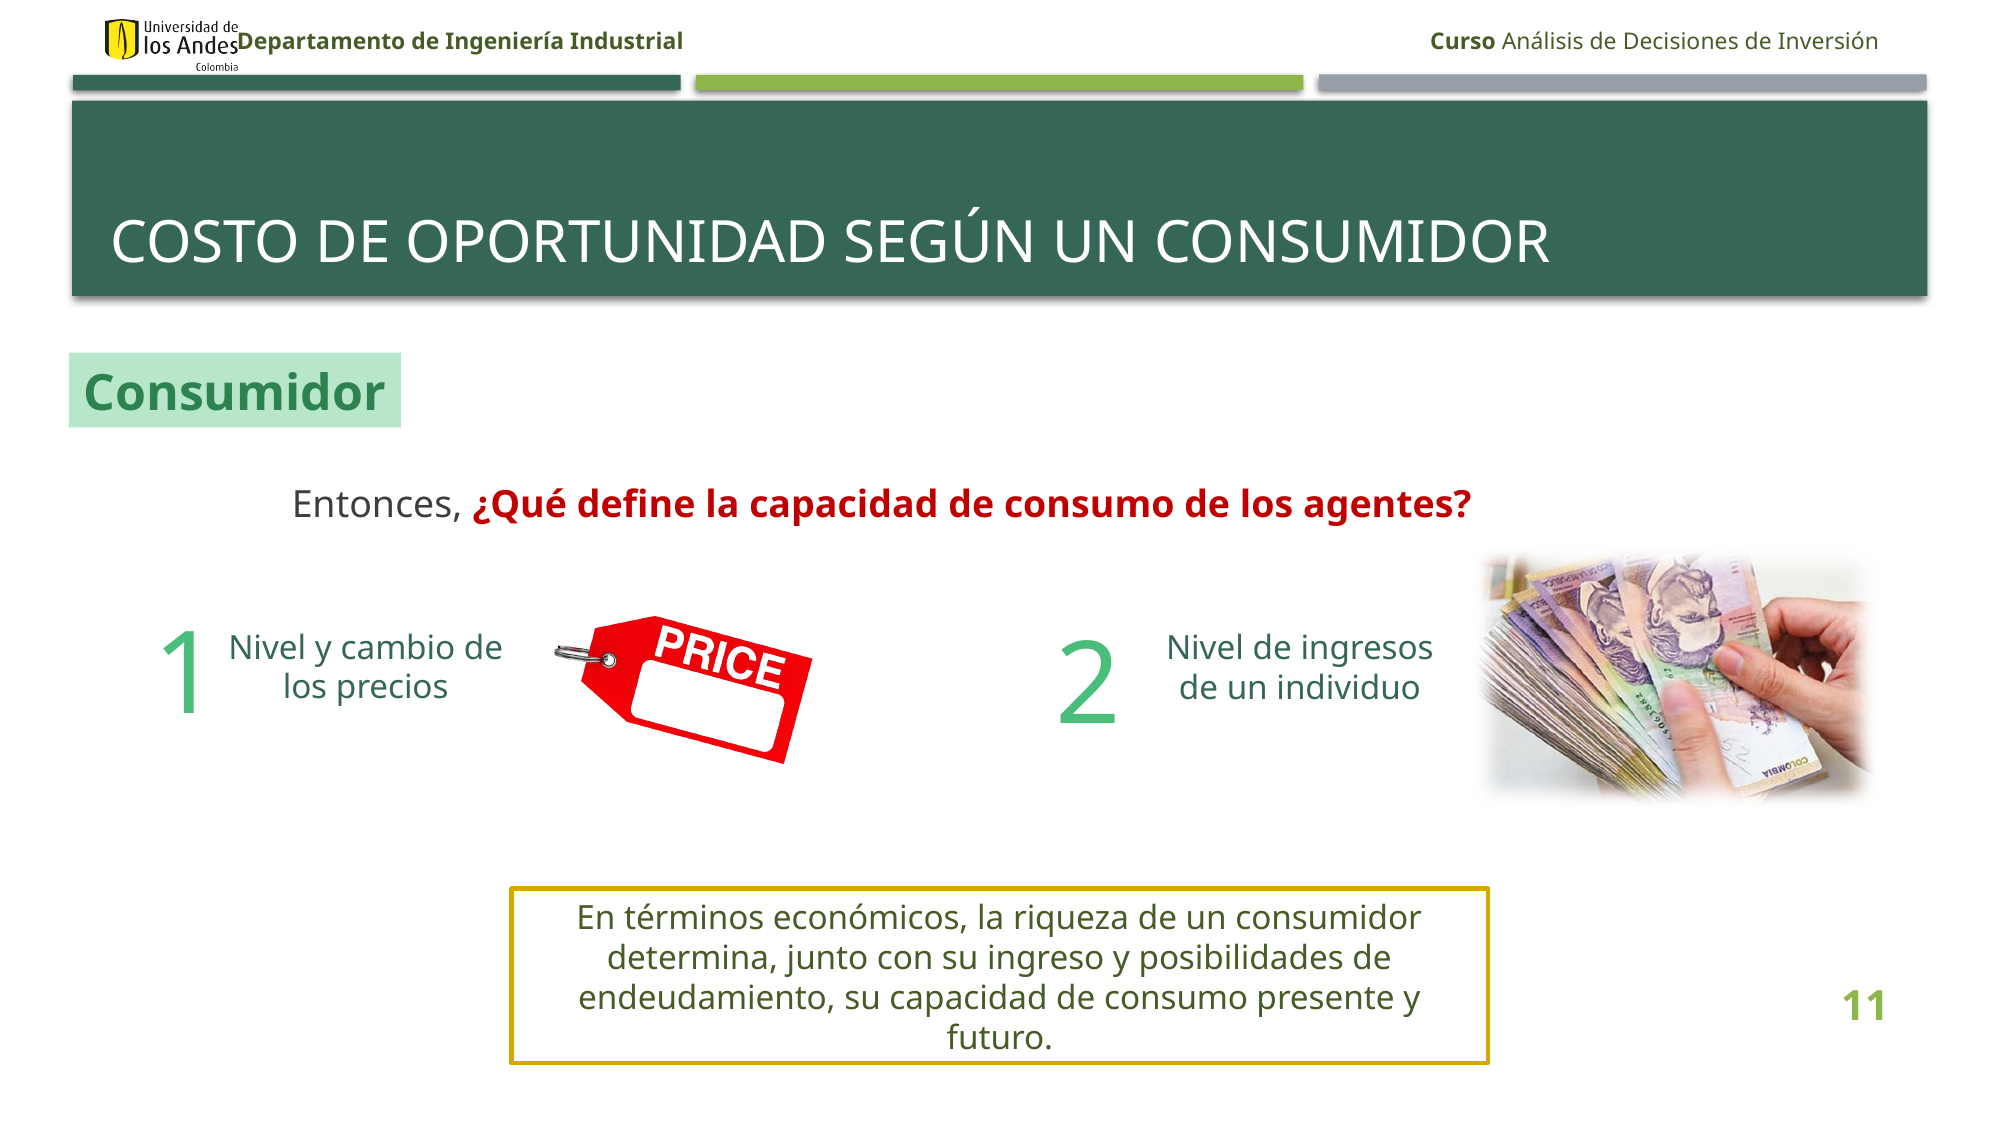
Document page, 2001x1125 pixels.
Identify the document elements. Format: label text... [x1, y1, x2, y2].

text_box Nivel y cambio de los precios [205, 618, 526, 713]
text_box En términos económicos, la riqueza de un consumidor determina, junto con su ingreso y posibilidades de endeudamiento, su capacidad de consumo presente y futuro. [511, 888, 1488, 1064]
text_box Consumidor [68, 352, 402, 428]
text_box Curso Análisis de Decisiones de Inversión [1377, 19, 1895, 62]
text_box 1 [139, 591, 235, 744]
text_box 2 [1040, 601, 1136, 755]
title COSTO DE OPORTUNIDAD SEGÚN UN CONSUMIDOR [95, 115, 1905, 282]
slide_number 11 [1732, 977, 1905, 1037]
picture [104, 18, 238, 71]
list Entonces, ¿Qué define la capacidad de consumo de los agentes? [276, 407, 1723, 559]
picture [1472, 547, 1879, 809]
text_box Departamento de Ingeniería Industrial [240, 19, 699, 62]
picture [546, 597, 827, 784]
text_box Nivel de ingresos de un individuo [1139, 619, 1461, 714]
